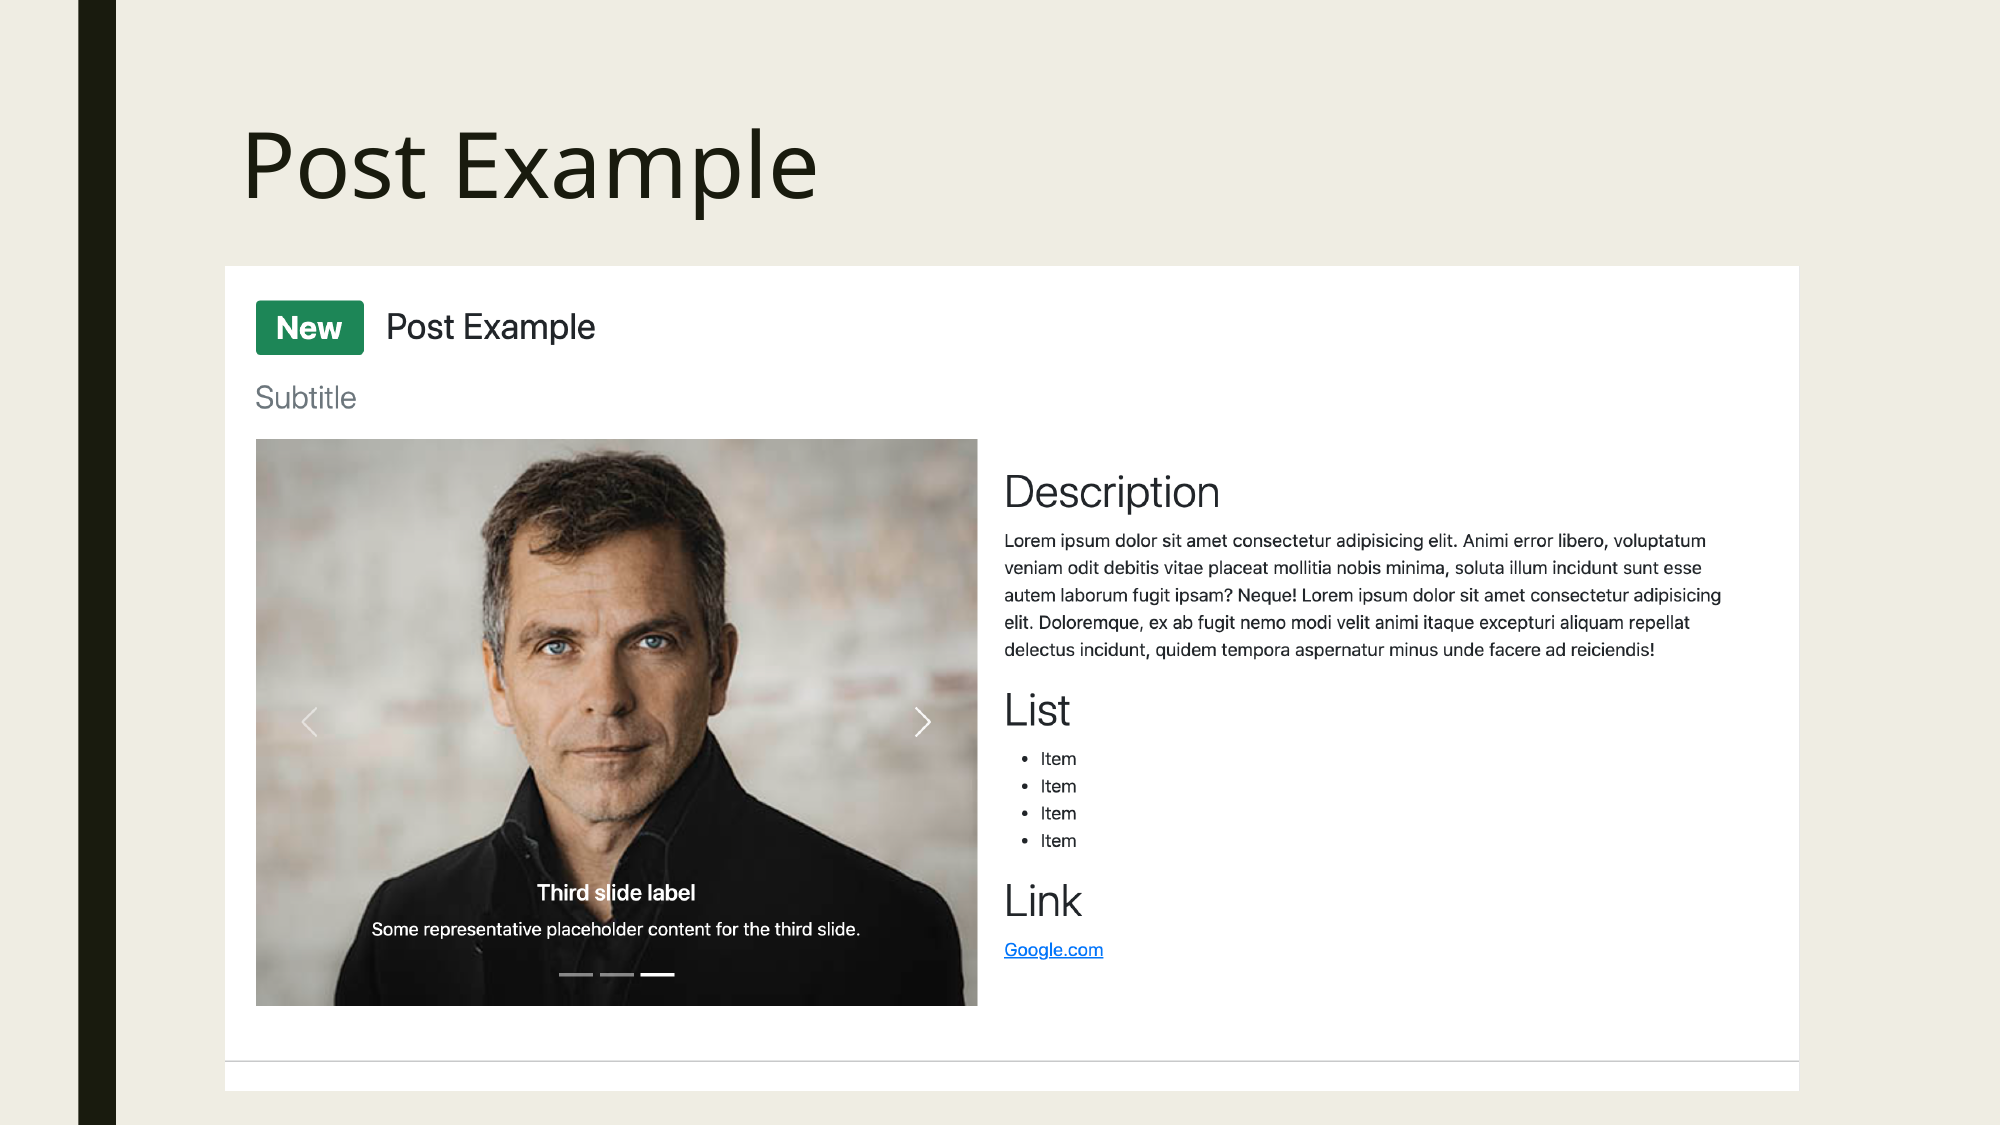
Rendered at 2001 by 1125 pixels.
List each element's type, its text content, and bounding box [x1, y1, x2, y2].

title Post Example [225, 112, 1800, 233]
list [224, 266, 1800, 1091]
